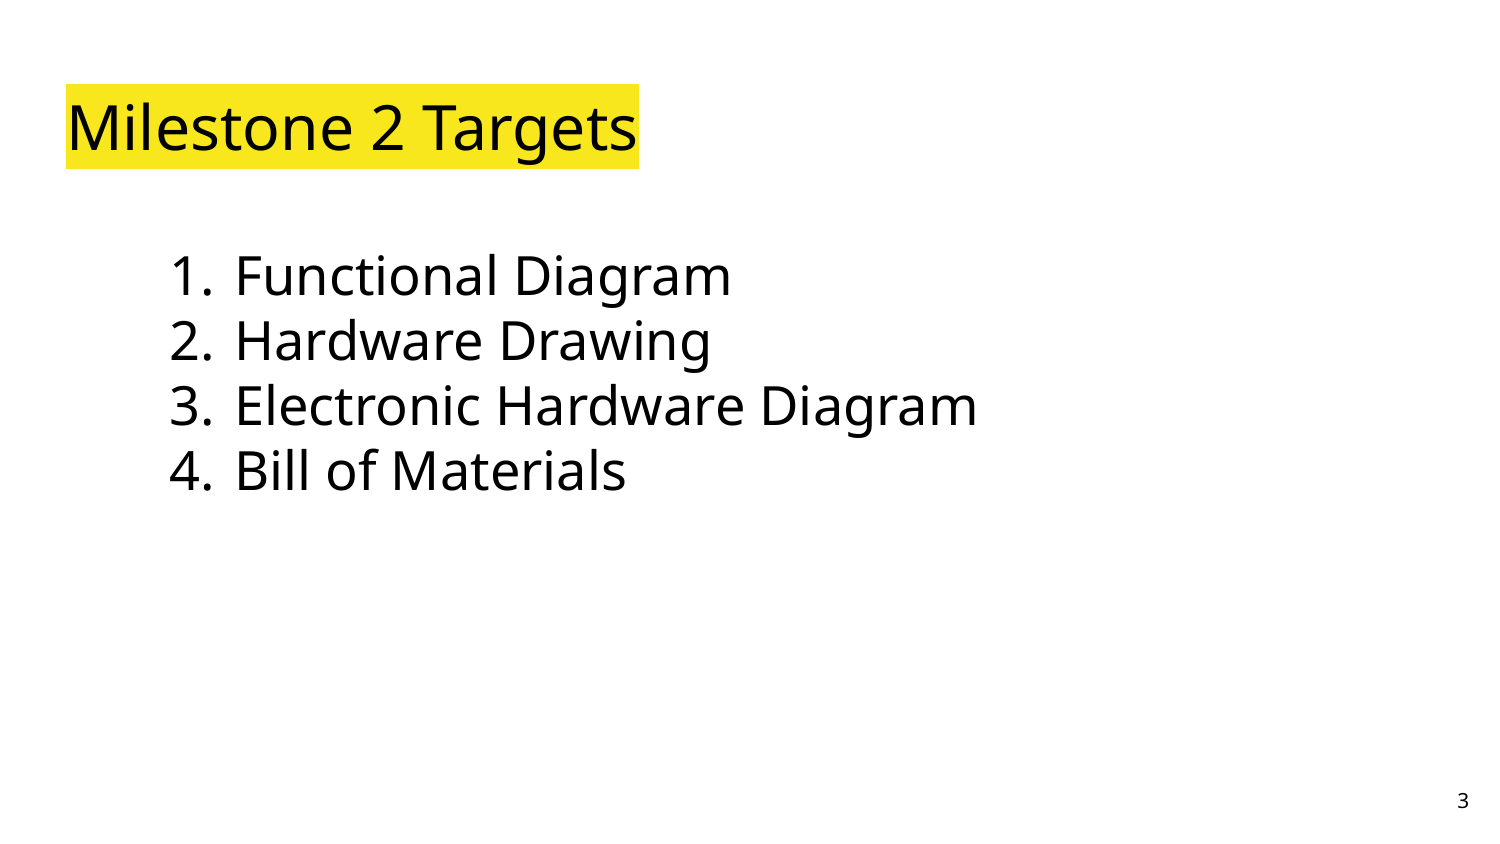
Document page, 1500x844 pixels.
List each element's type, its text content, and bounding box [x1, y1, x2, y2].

title Milestone 2 Targets [51, 72, 1449, 167]
slide_number ‹#› [1394, 769, 1484, 834]
text_box Functional Diagram Hardware Drawing Electronic Hardware Diagram Bill of Materials [144, 226, 1357, 761]
